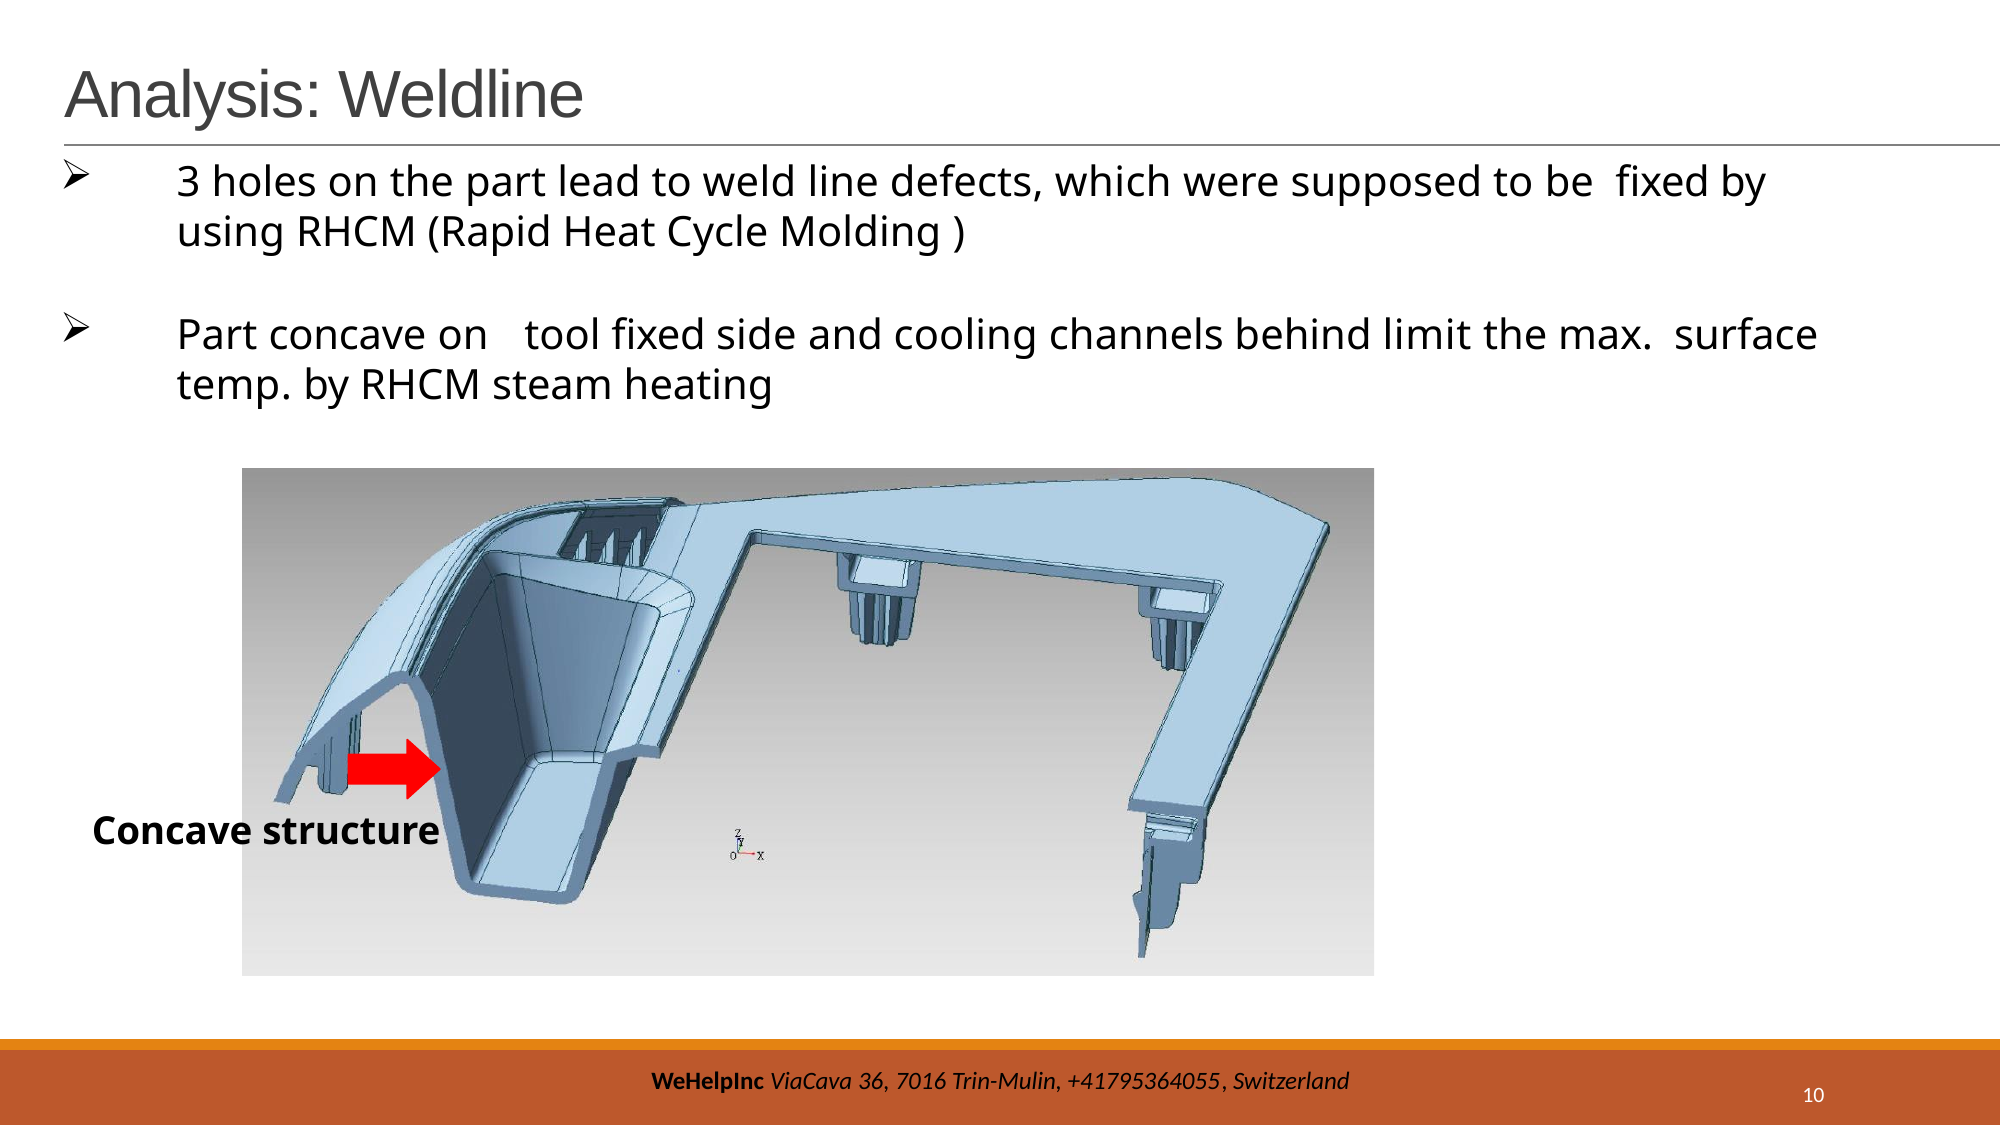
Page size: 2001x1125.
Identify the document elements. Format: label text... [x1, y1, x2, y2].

text_box [242, 468, 1375, 976]
text_box 3 holes on the part lead to weld line defects, which were supposed to be fixed by using RHCM (Rapid Heat Cycle Molding ) Part concave on tool fixed side and cooling channels behind limit the max. surface temp. by RHCM steam heating [15, 153, 1854, 408]
title Analysis: Weldline [49, 4, 1700, 140]
text_box [348, 739, 440, 799]
text_box Concave structure [89, 803, 465, 852]
slide_number 10 [1624, 1064, 1840, 1125]
